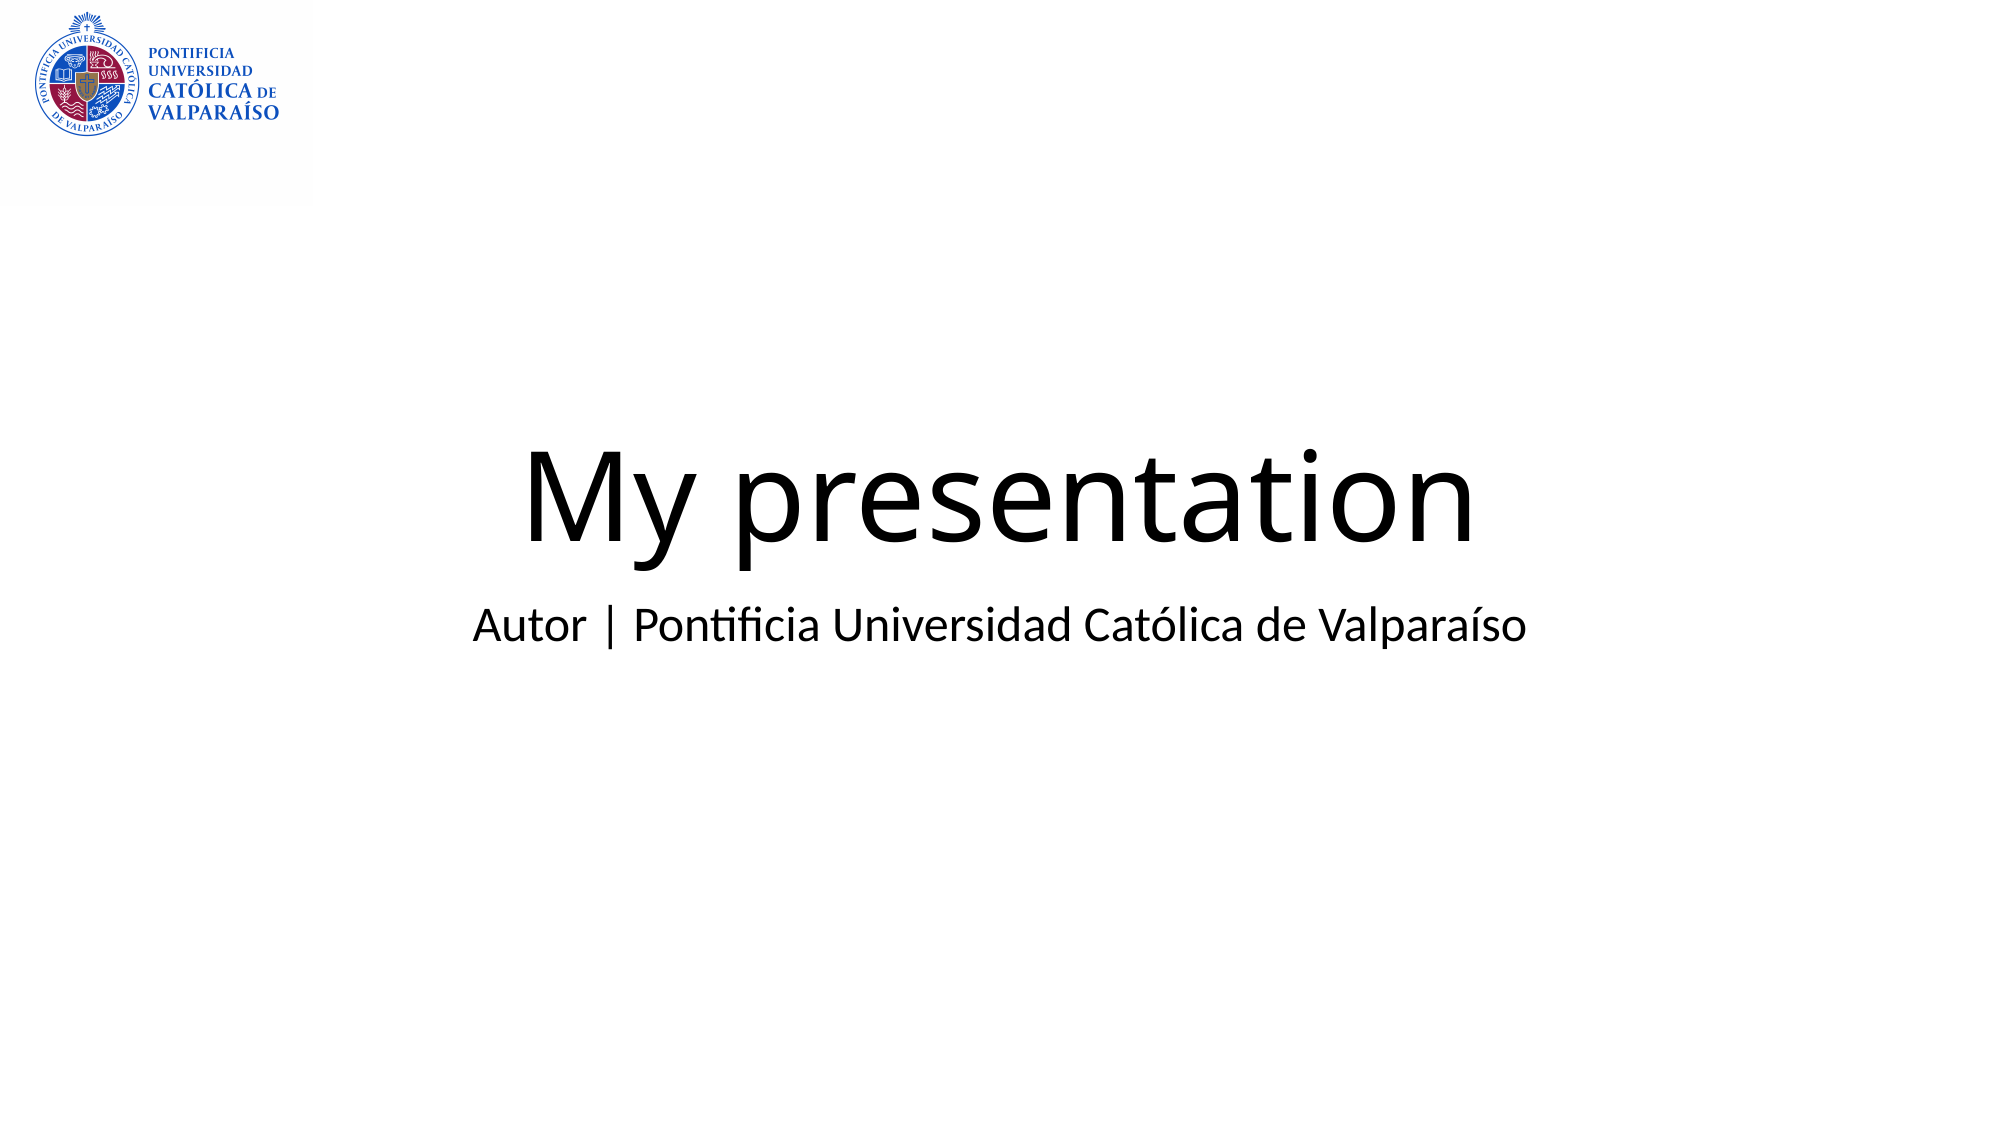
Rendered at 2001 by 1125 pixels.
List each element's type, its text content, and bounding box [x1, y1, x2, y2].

subtitle Autor | Pontificia Universidad Católica de Valparaíso [249, 590, 1750, 863]
title My presentation [249, 184, 1750, 576]
picture [0, 0, 313, 206]
